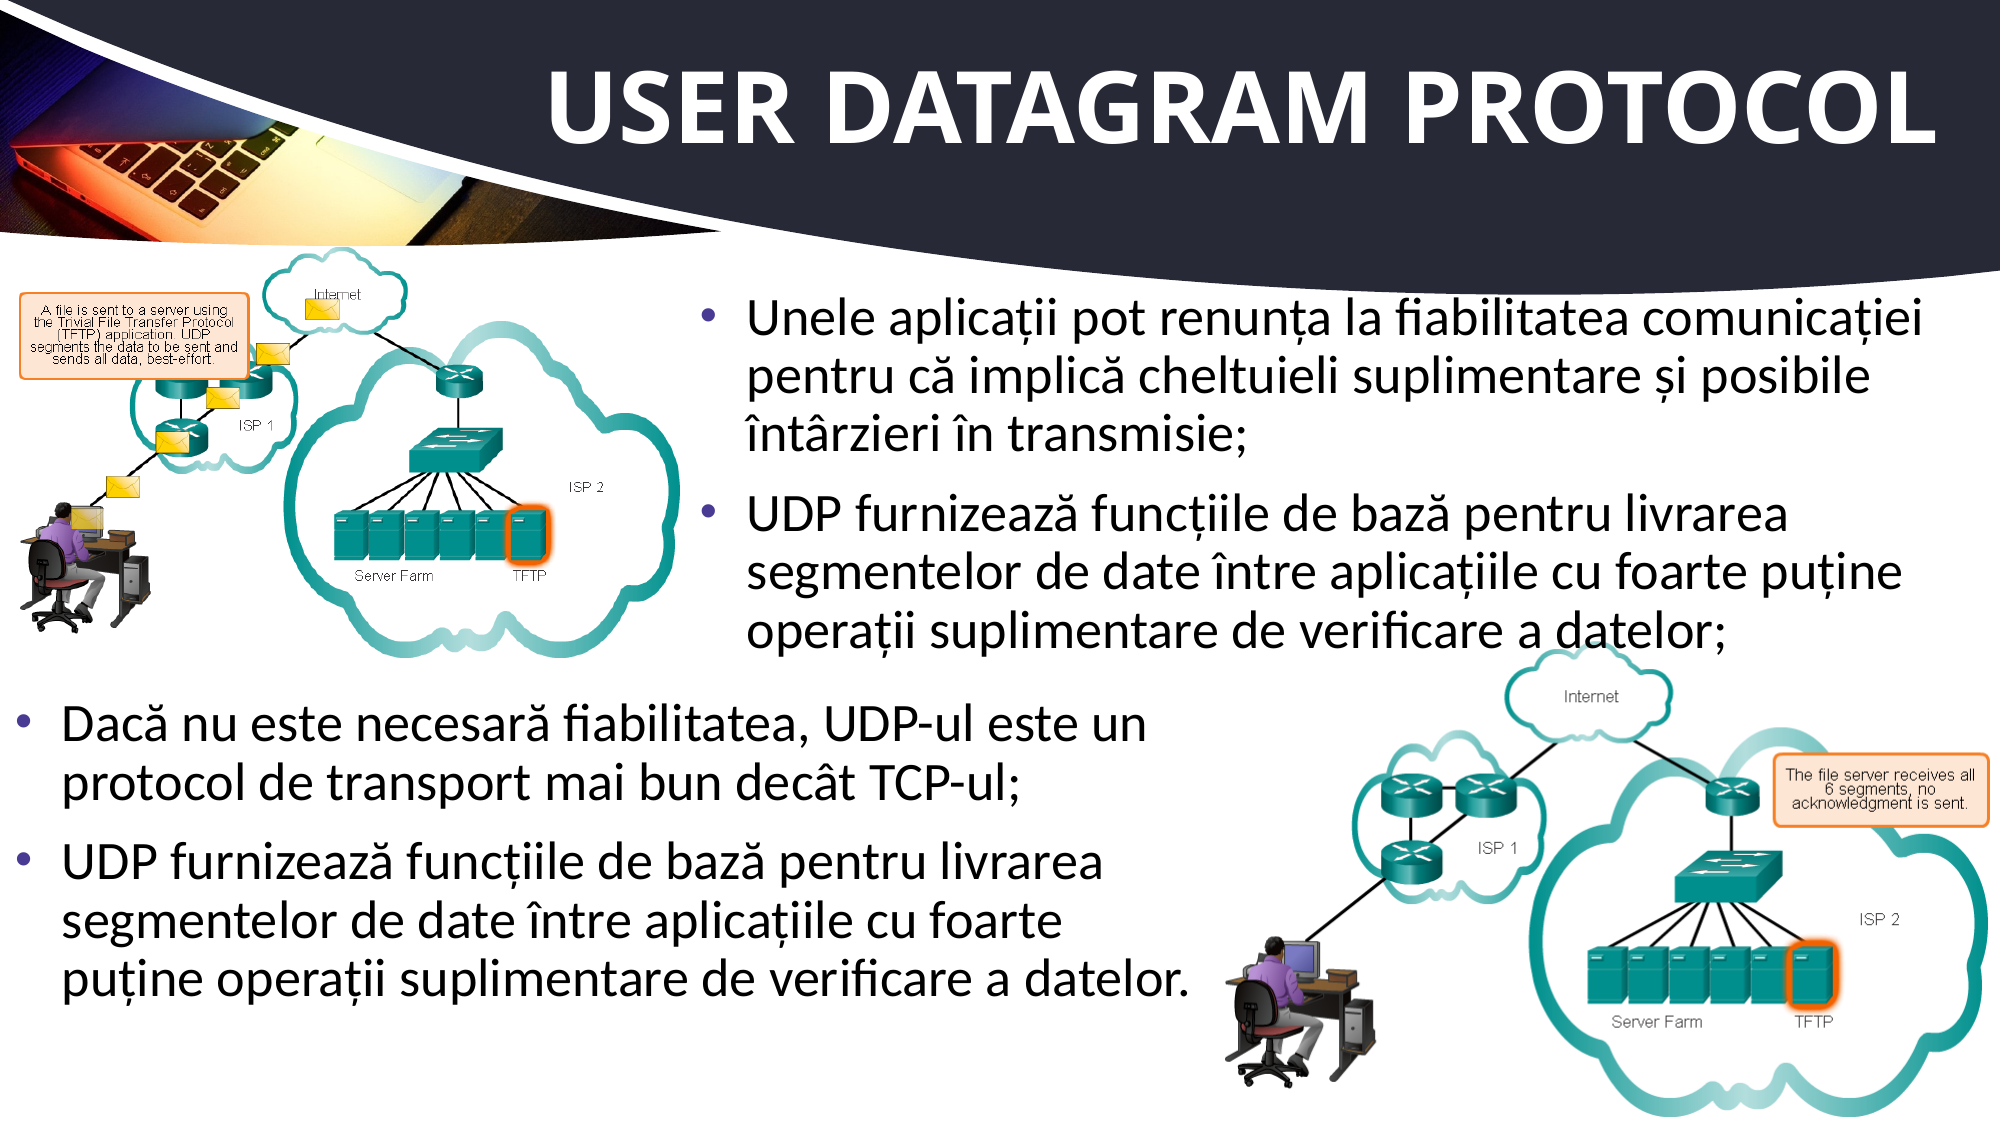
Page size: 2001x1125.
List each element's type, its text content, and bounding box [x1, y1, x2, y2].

text_box Dacă nu este necesară fiabilitatea, UDP-ul este un protocol de transport mai bun decât TCP-ul; UDP furnizează funcțiile de bază pentru livrarea segmentelor de date între aplicațiile cu foarte puține operații suplimentare de verificare a datelor. [0, 687, 1208, 1120]
text_box Unele aplicații pot renunța la fiabilitatea comunicației pentru că implică cheltuieli suplimentare și posibile întârzieri în transmisie; UDP furnizează funcțiile de bază pentru livrarea segmentelor de date între aplicațiile cu foarte puține operații suplimentare de verificare a datelor; [685, 287, 2000, 661]
picture [1208, 635, 2000, 1120]
picture [0, 9, 722, 661]
title User Datagram Protocol [137, 2, 2000, 220]
